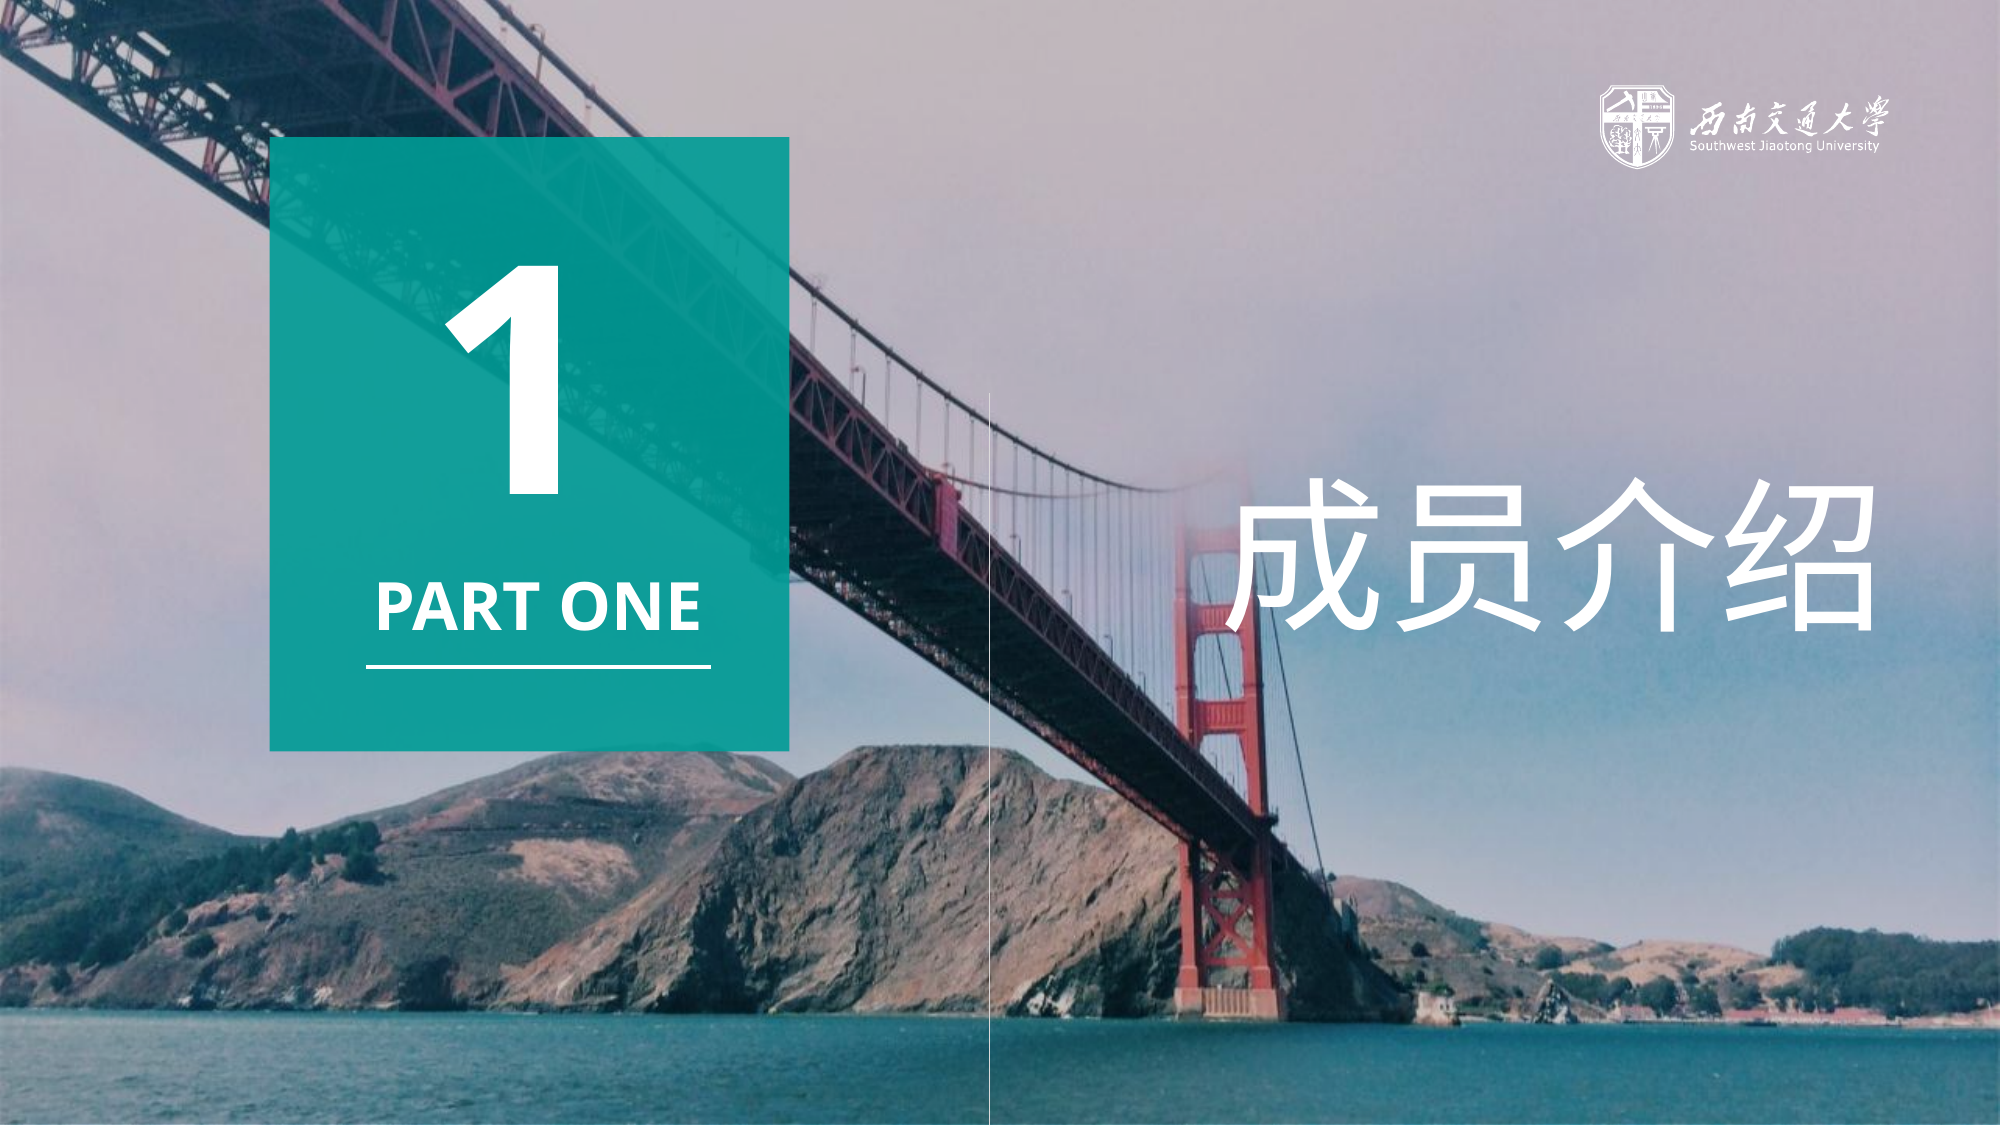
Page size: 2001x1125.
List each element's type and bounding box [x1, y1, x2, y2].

text_box [1600, 85, 1889, 169]
picture [0, 0, 2000, 1125]
